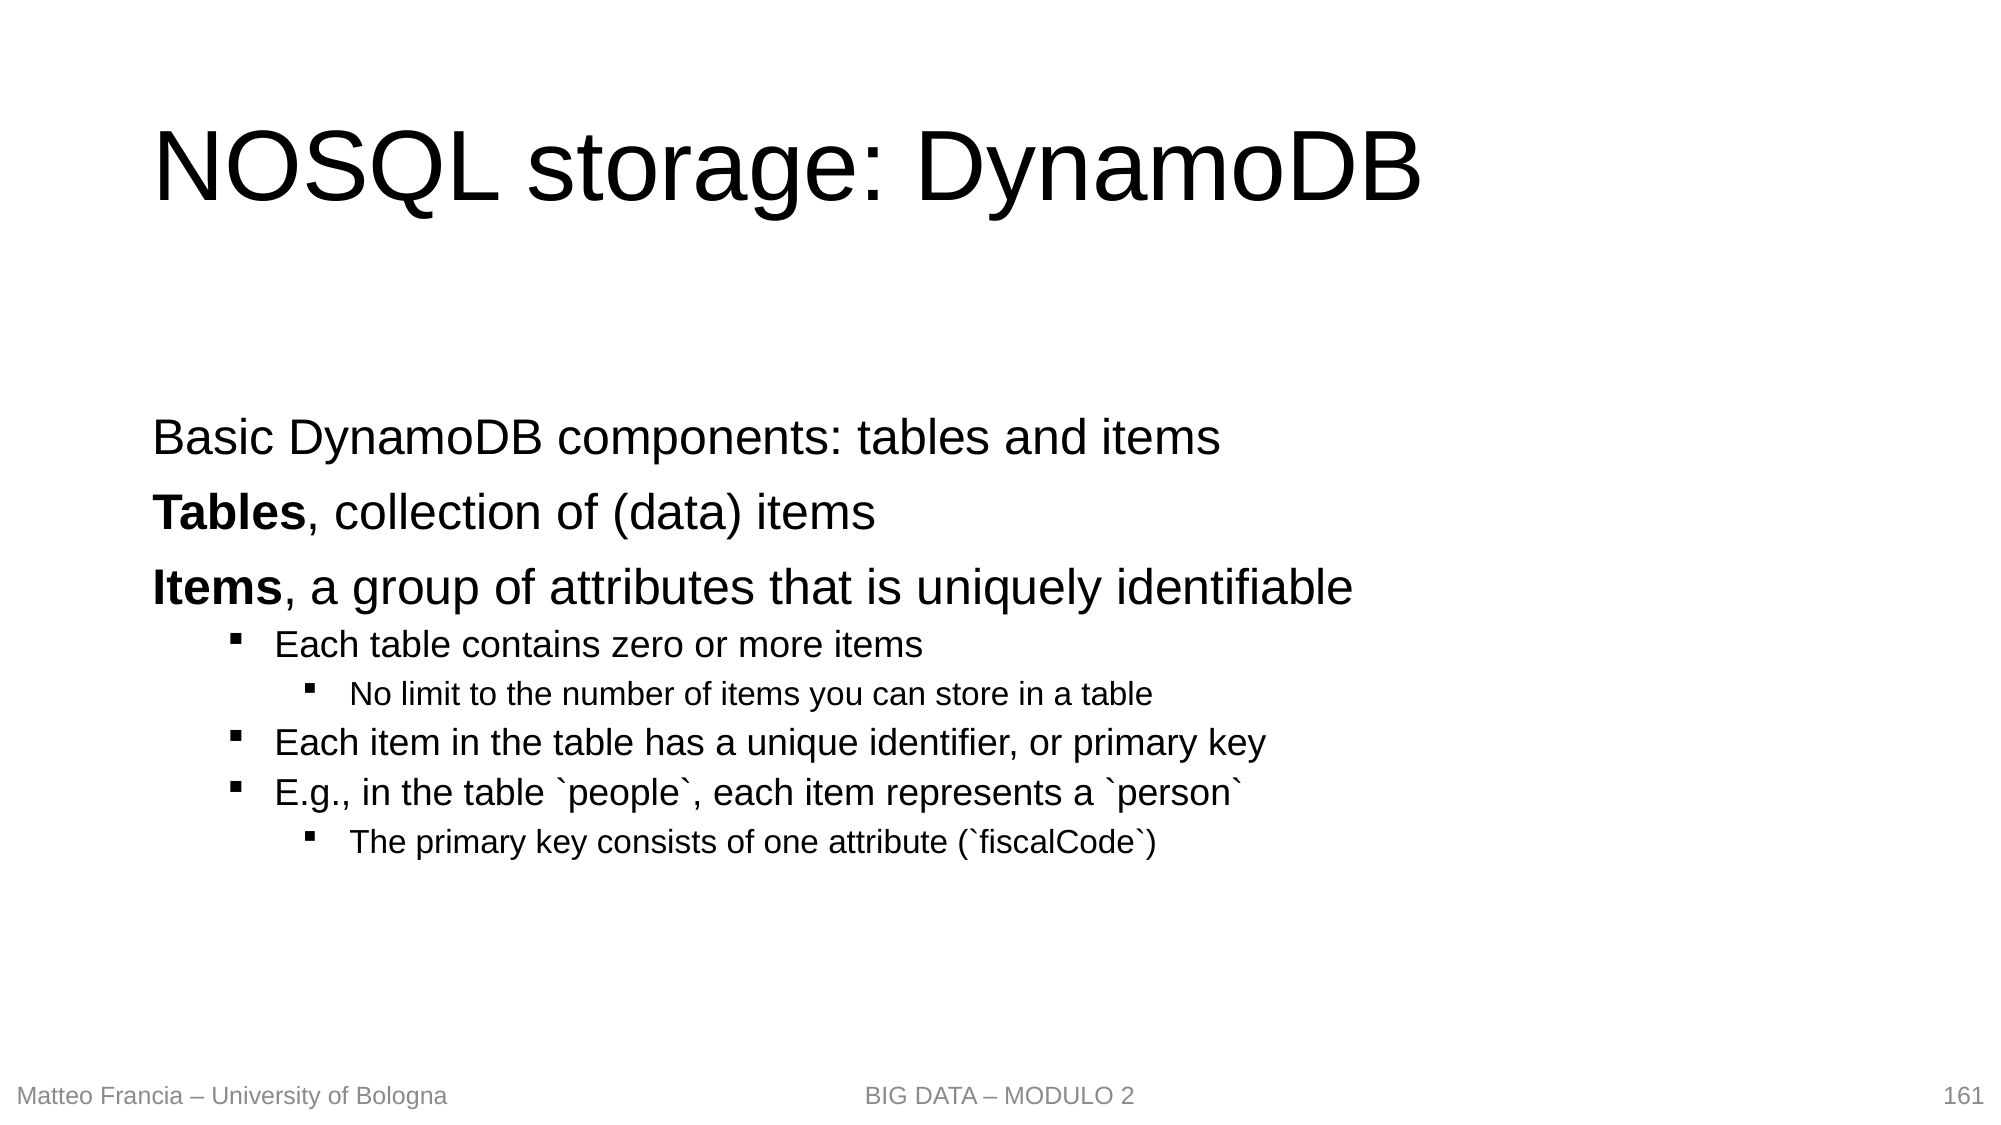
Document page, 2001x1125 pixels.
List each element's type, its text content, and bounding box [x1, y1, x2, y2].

title NOSQL storage: DynamoDB [137, 59, 1863, 278]
slide_number 161 [1550, 1065, 2000, 1125]
footer Matteo Francia – University of Bologna [0, 1065, 466, 1125]
list Basic DynamoDB components: tables and items Tables, collection of (data) items Items, a group of attributes that is uniquely identifiable Each table contains zero or more items No limit to the number of items you can store in a table Each item in the table has a unique identifier, or primary key E.g., in the table `people`, each item represents a `person` The primary key consists of one attribute (`fiscalCode`) [137, 278, 1863, 993]
